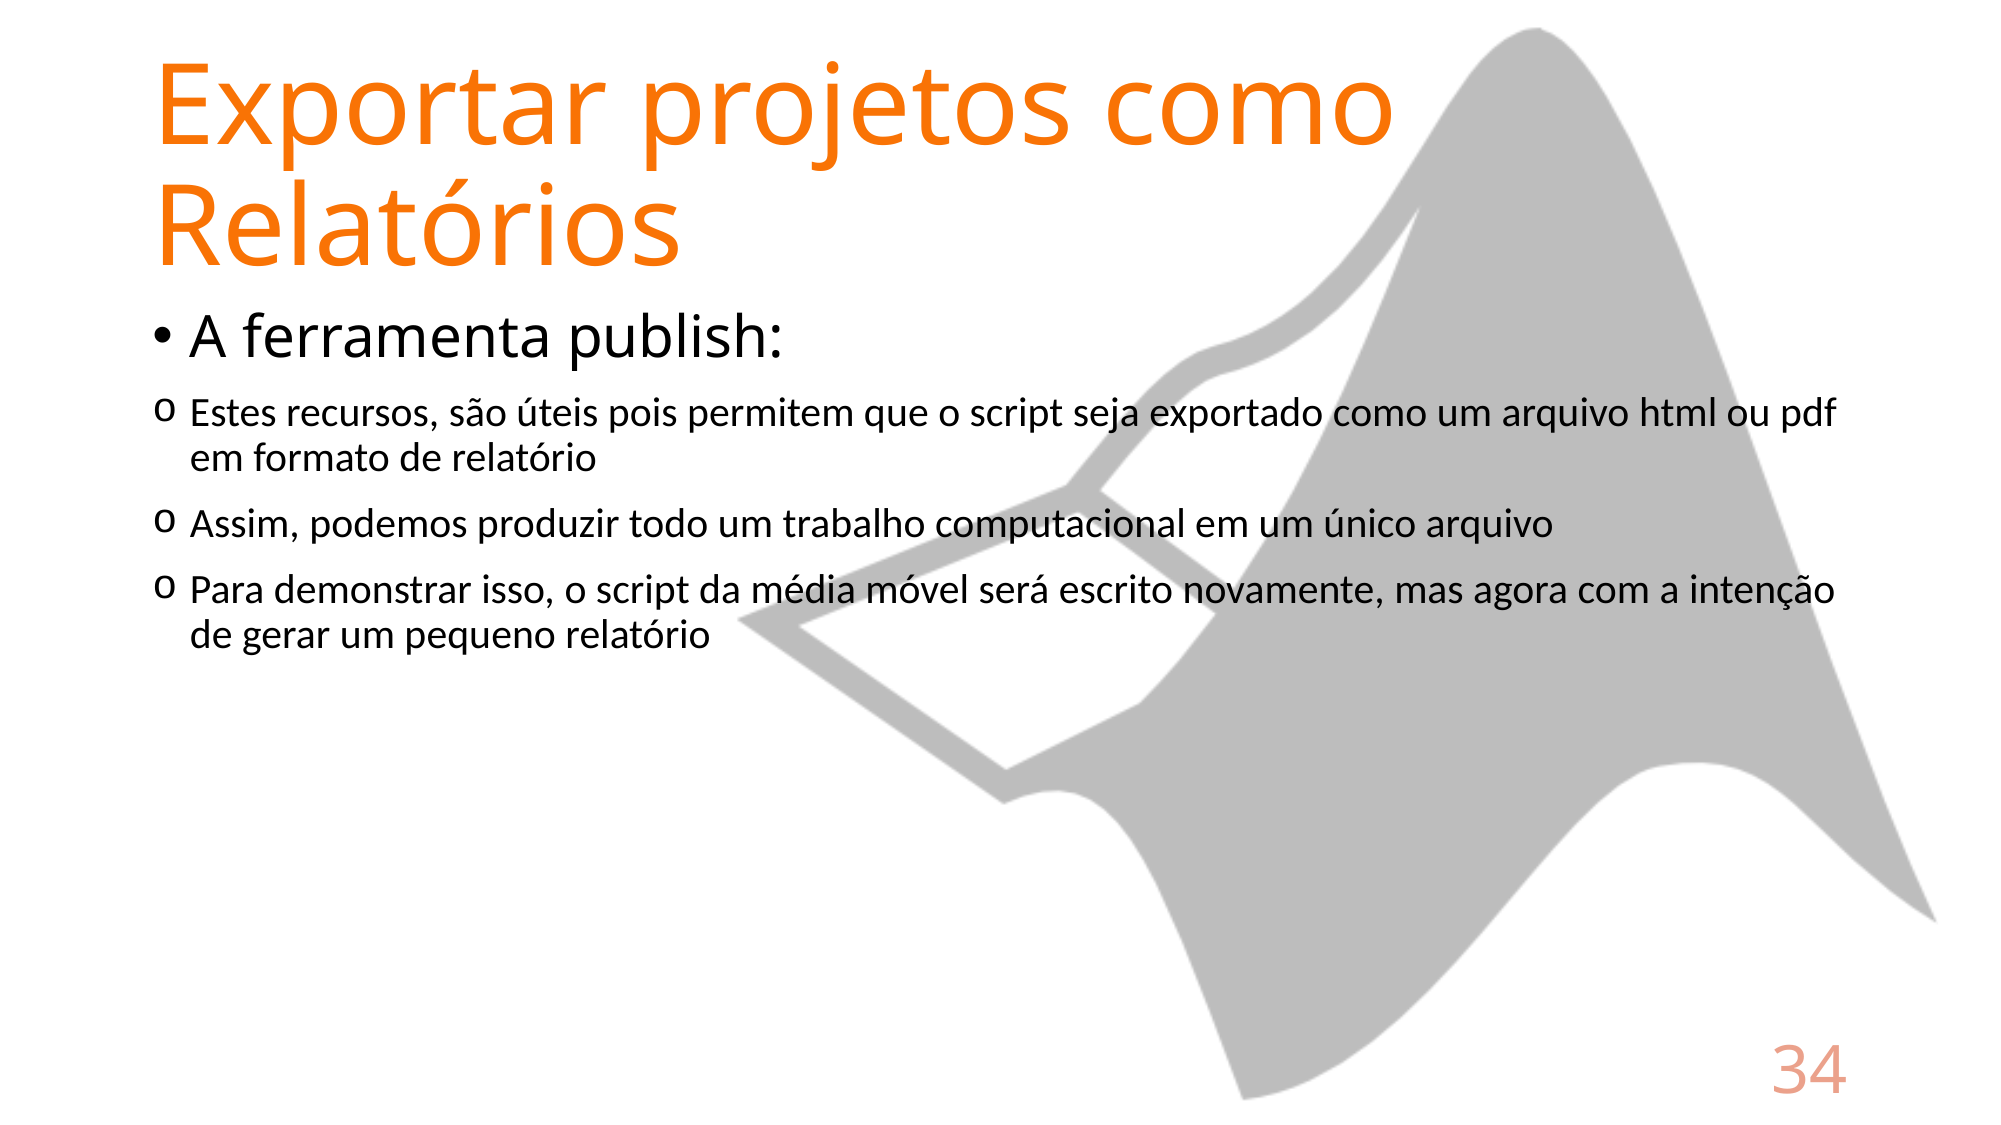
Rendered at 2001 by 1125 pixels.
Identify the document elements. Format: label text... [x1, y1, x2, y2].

list A ferramenta publish: Estes recursos, são úteis pois permitem que o script seja exportado como um arquivo html ou pdf em formato de relatório Assim, podemos produzir todo um trabalho computacional em um único arquivo Para demonstrar isso, o script da média móvel será escrito novamente, mas agora com a intenção de gerar um pequeno relatório [137, 299, 1863, 1014]
title Exportar projetos como Relatórios [137, 59, 1863, 278]
slide_number 34 [1412, 1042, 1863, 1103]
